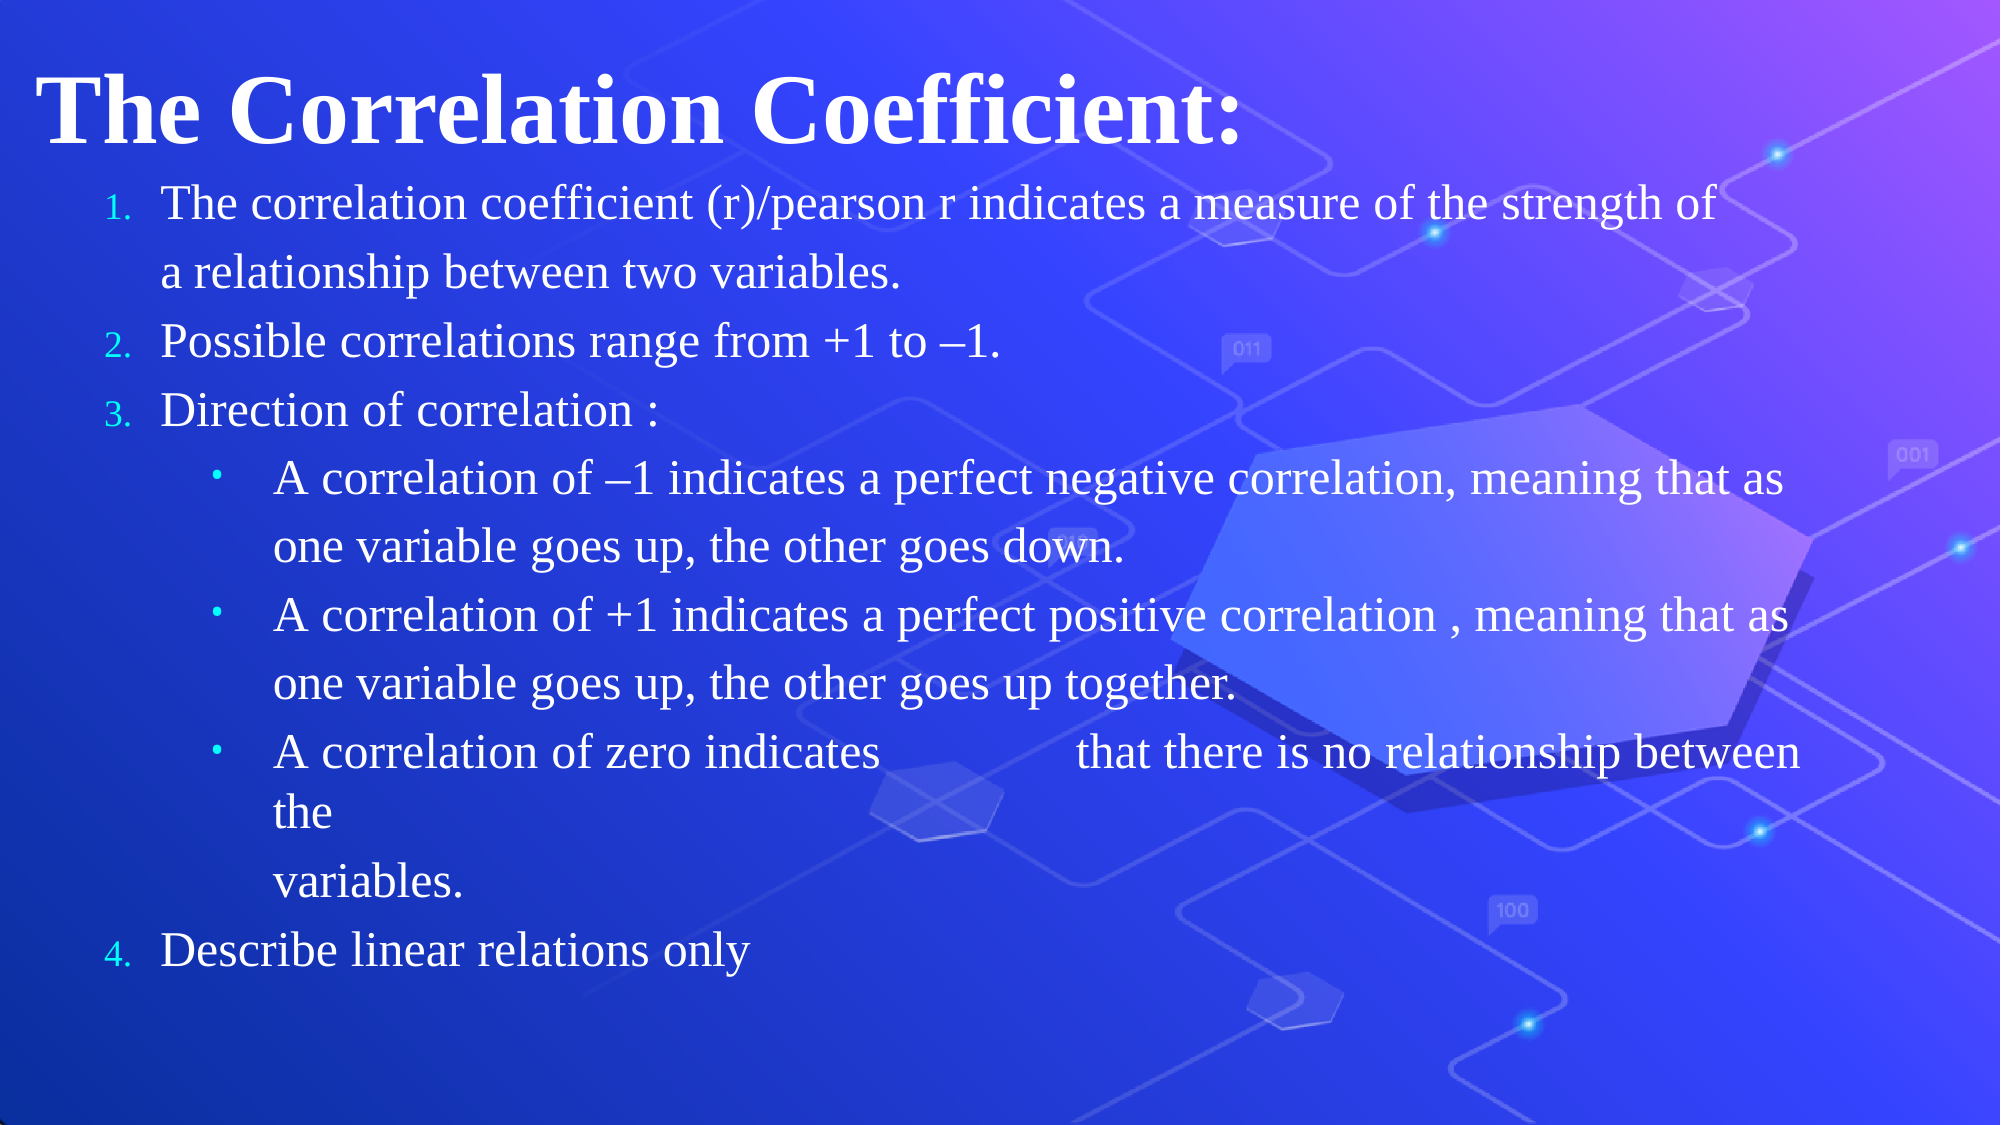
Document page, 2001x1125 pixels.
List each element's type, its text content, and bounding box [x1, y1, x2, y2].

text_box The correlation coefficient (r)/pearson r indicates a measure of the strength of a relationship between two variables. Possible correlations range from +1 to –1. Direction of correlation : A correlation of –1 indicates a perfect negative correlation, meaning that as one variable goes up, the other goes down. A correlation of +1 indicates a perfect positive correlation , meaning that as one variable goes up, the other goes up together. A correlation of zero indicates that there is no relationship between the variables. Describe linear relations only [102, 159, 1869, 977]
picture [0, 0, 2000, 1125]
title The Correlation Coefficient: [33, 41, 1254, 232]
